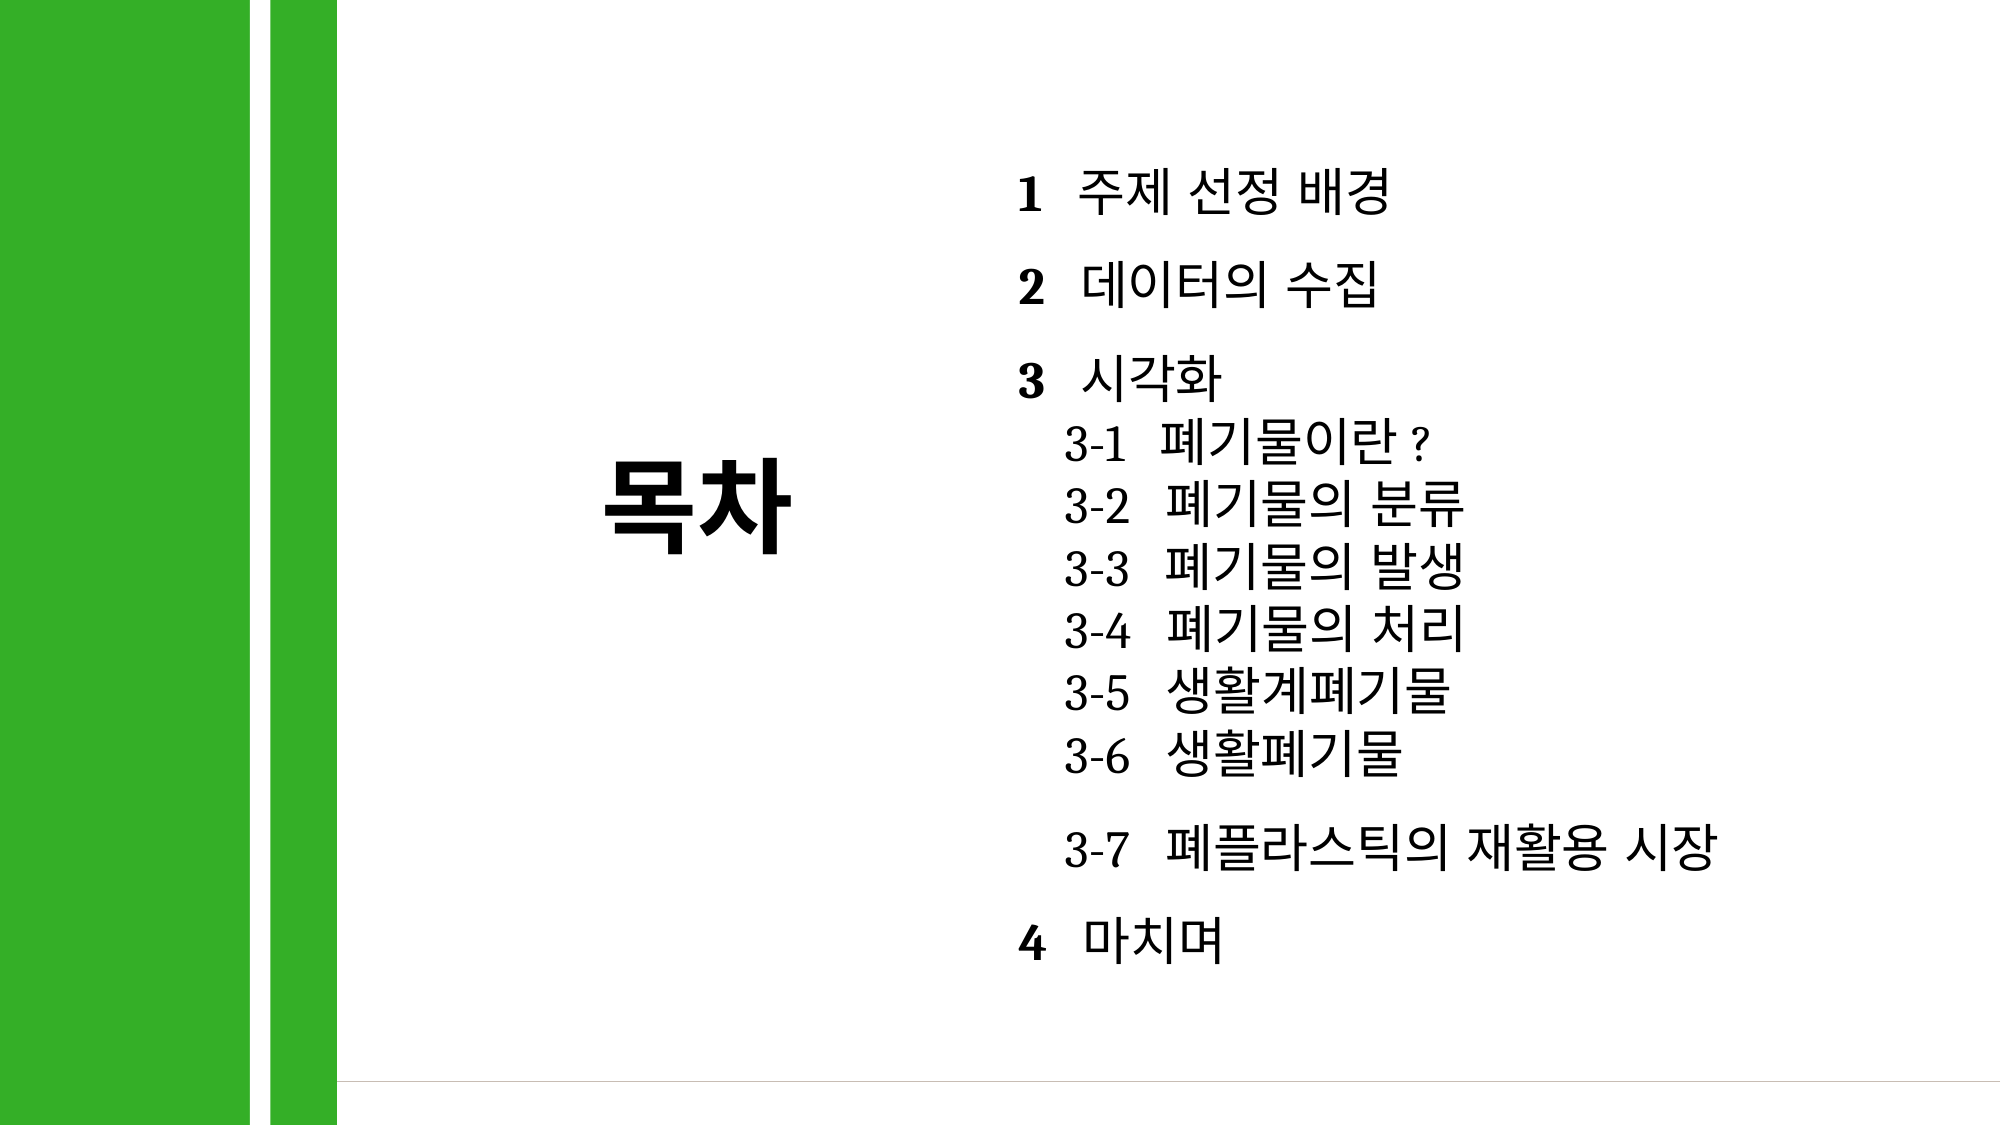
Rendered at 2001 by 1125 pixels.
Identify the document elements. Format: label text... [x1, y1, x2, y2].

text_box 목차 [586, 433, 917, 574]
text_box 1 주제 선정 배경 2 데이터의 수집 3 시각화 3-1 폐기물이란? 3-2 폐기물의 분류 3-3 폐기물의 발생 3-4 폐기물의 처리 3-5 생활계폐기물 3-6 생활폐기물 3-7 폐플라스틱의 재활용 시장 4 마치며 [1003, 120, 2000, 979]
text_box [249, 0, 271, 1125]
text_box [0, 0, 249, 1125]
text_box [271, 0, 338, 1125]
